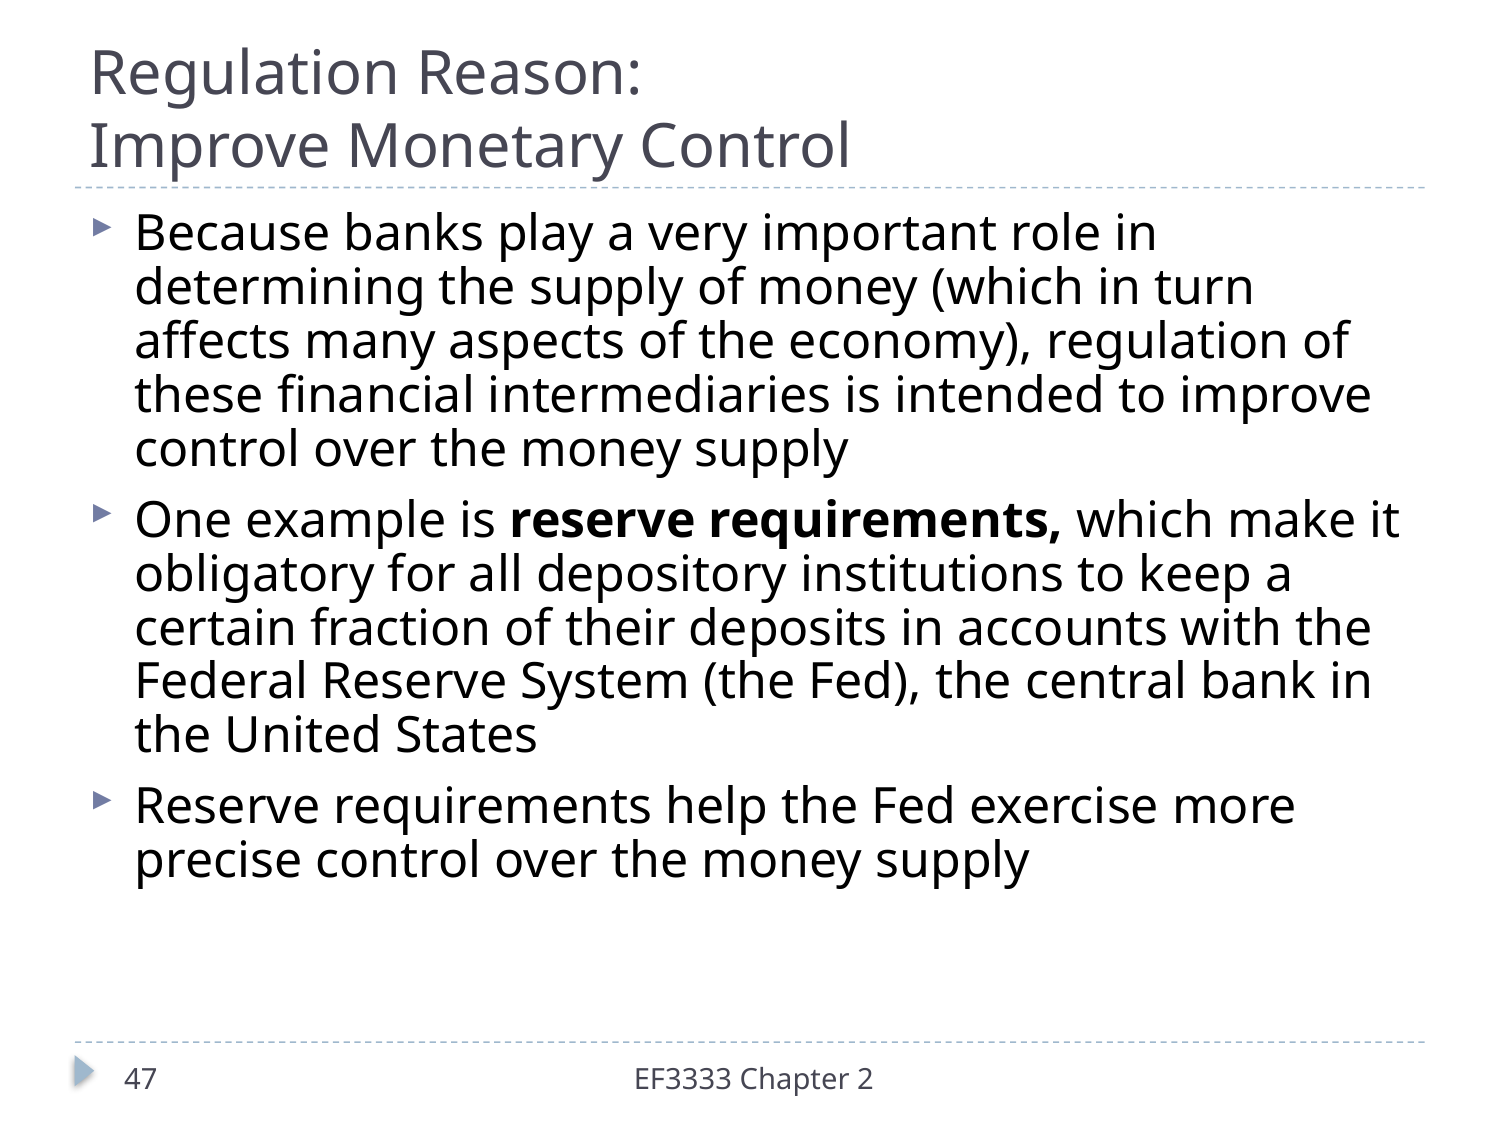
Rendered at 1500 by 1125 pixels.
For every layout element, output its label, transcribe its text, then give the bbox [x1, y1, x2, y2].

list Because banks play a very important role in determining the supply of money (which in turn affects many aspects of the economy), regulation of these financial intermediaries is intended to improve control over the money supply One example is reserve requirements, which make it obligatory for all depository institutions to keep a certain fraction of their deposits in accounts with the Federal Reserve System (the Fed), the central bank in the United States Reserve requirements help the Fed exercise more precise control over the money supply [75, 200, 1425, 1010]
footer EF3333 Chapter 2 [484, 1052, 889, 1113]
title Regulation Reason: Improve Monetary Control [75, 24, 1425, 188]
slide_number 47 [109, 1052, 435, 1113]
